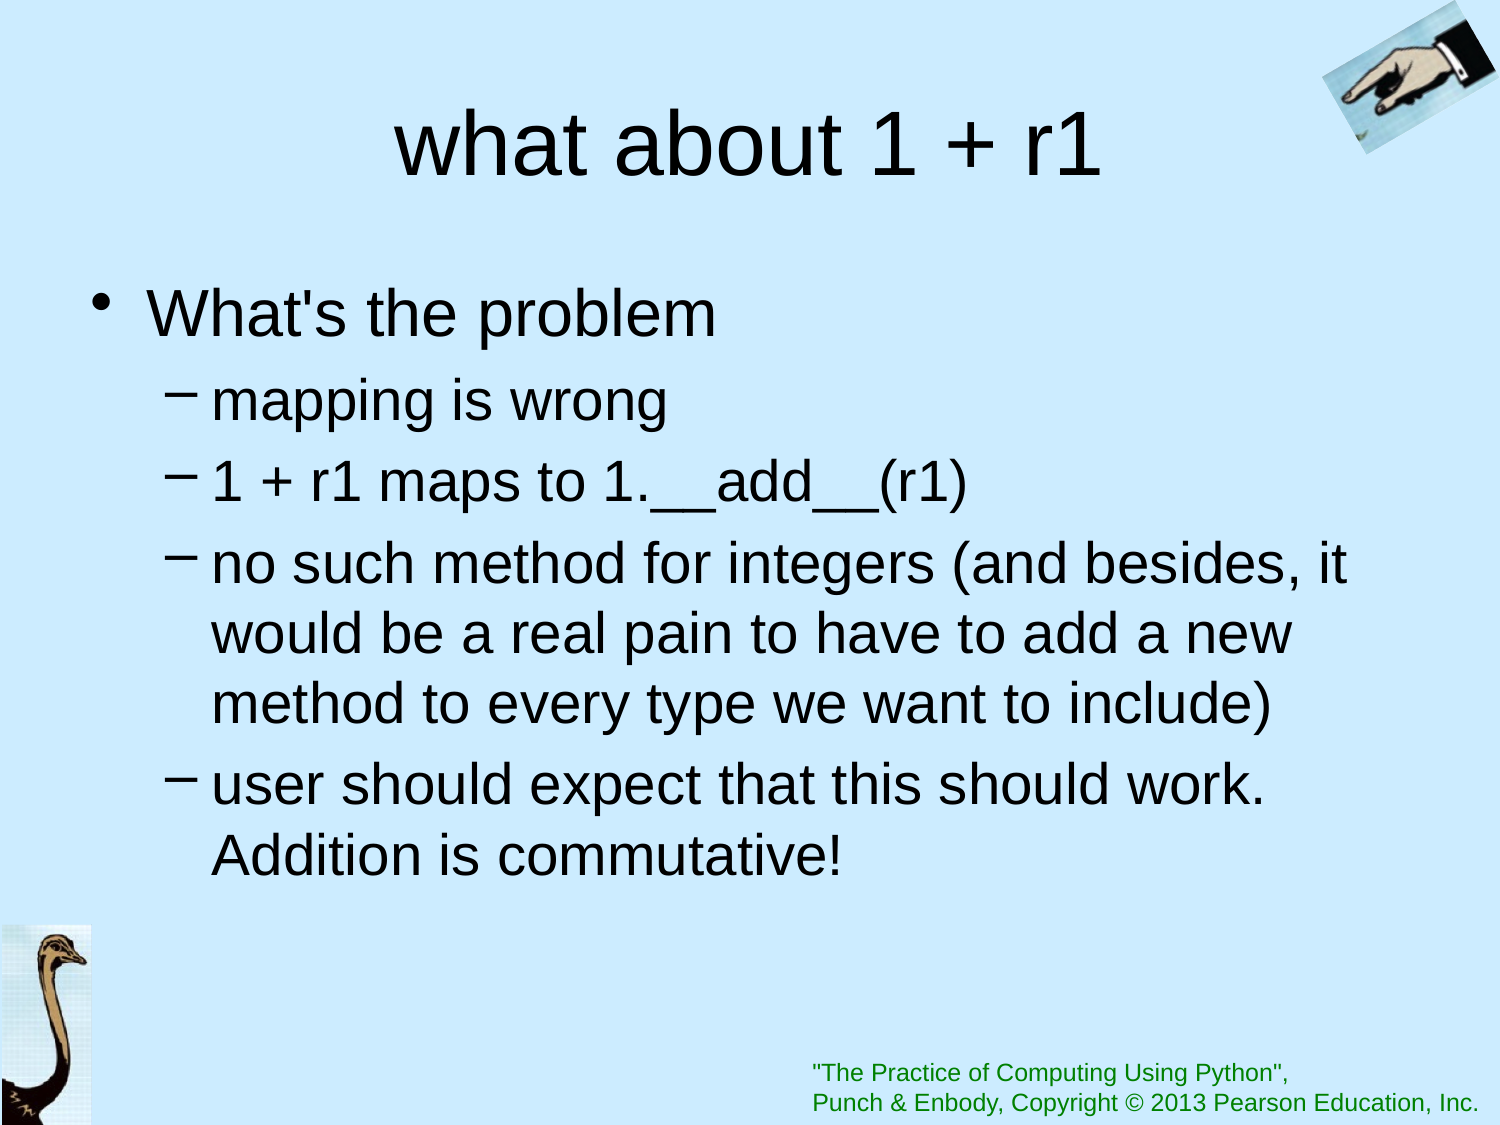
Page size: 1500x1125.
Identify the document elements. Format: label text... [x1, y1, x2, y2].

list What's the problem mapping is wrong 1 + r1 maps to 1.__add__(r1) no such method for integers (and besides, it would be a real pain to have to add a new method to every type we want to include) user should expect that this should work. Addition is commutative! [75, 262, 1425, 1005]
title what about 1 + r1 [75, 45, 1425, 233]
picture [1378, 0, 1499, 120]
picture [2, 924, 92, 1125]
